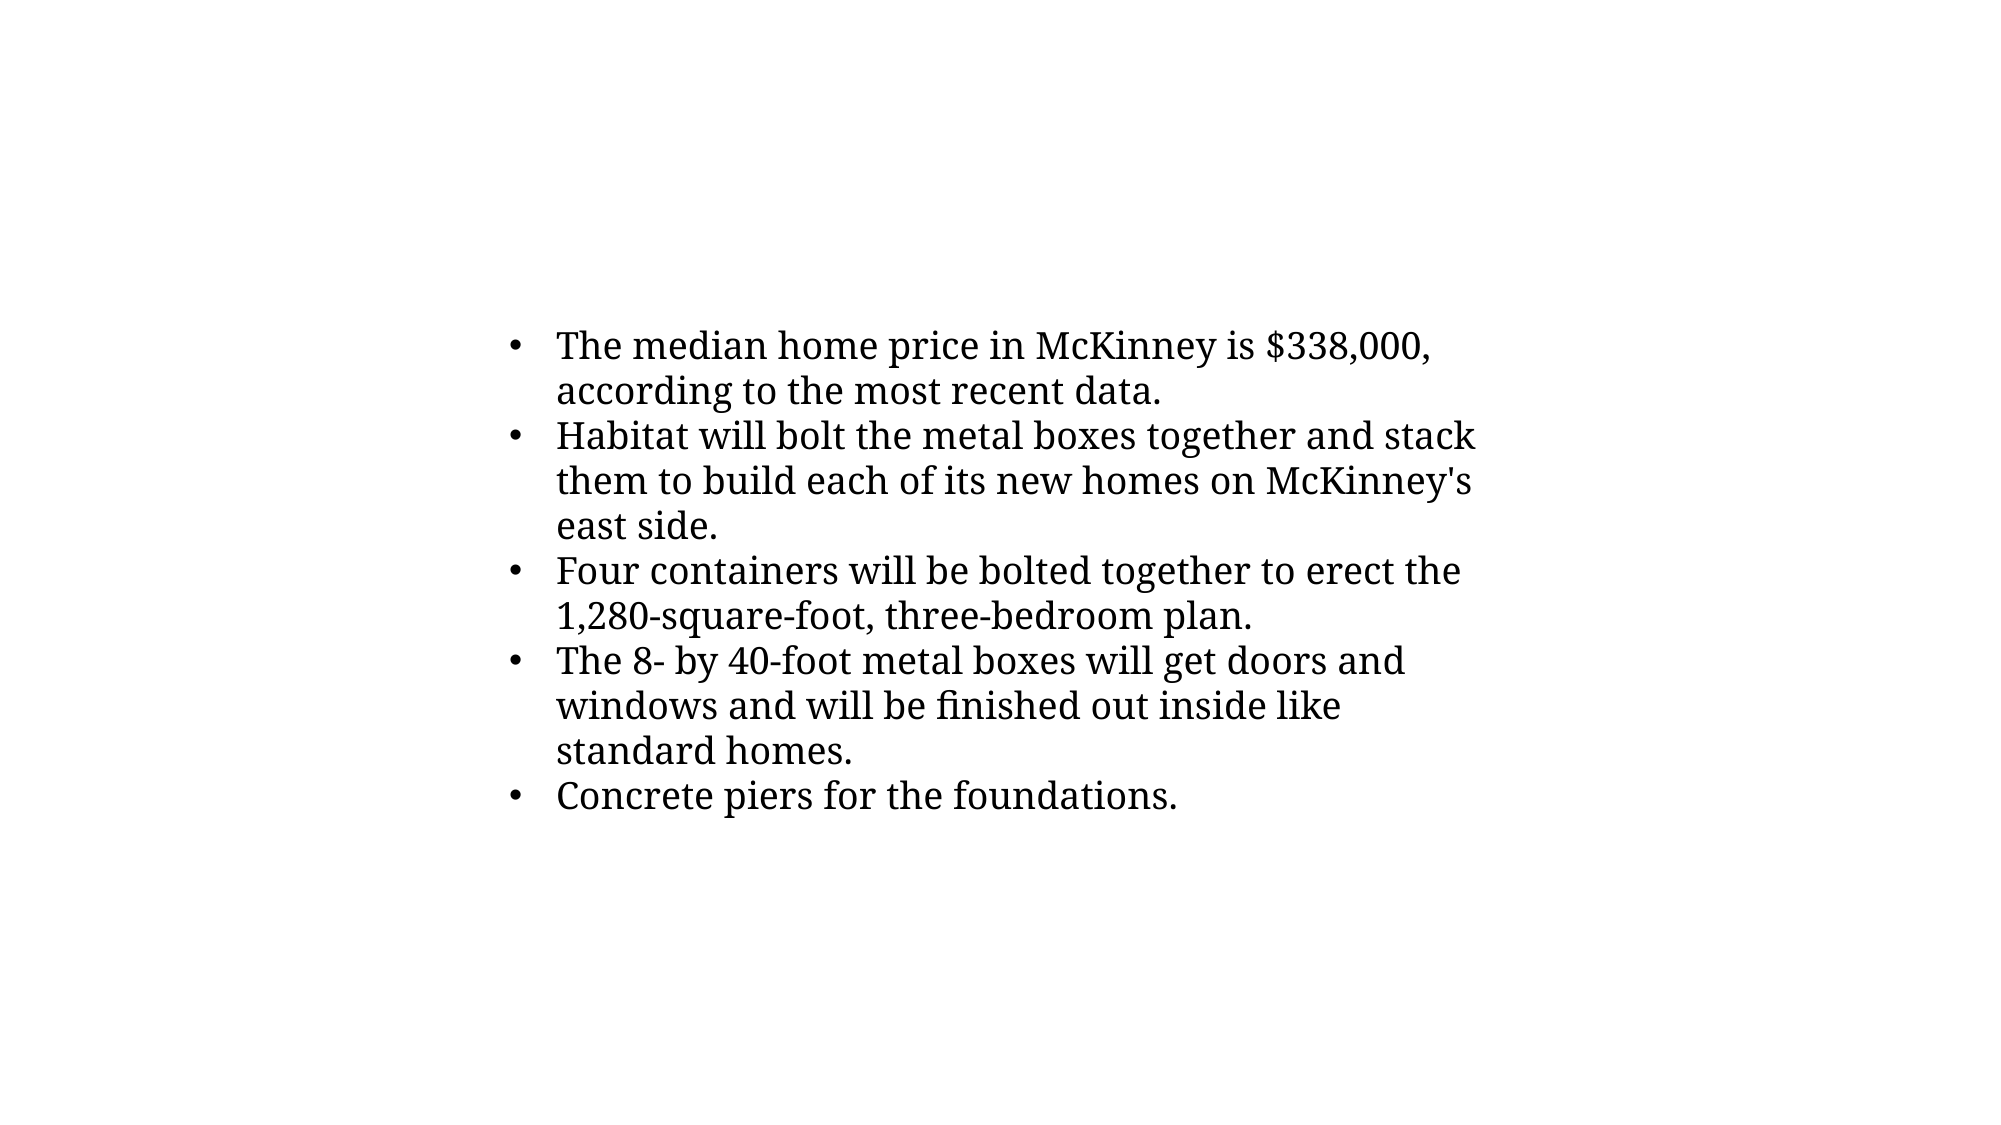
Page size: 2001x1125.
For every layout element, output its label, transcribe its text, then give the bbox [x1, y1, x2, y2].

text_box The median home price in McKinney is $338,000, according to the most recent data. Habitat will bolt the metal boxes together and stack them to build each of its new homes on McKinney's east side. Four containers will be bolted together to erect the 1,280-square-foot, three-bedroom plan. The 8- by 40-foot metal boxes will get doors and windows and will be finished out inside like standard homes. Concrete piers for the foundations. [494, 314, 1500, 825]
